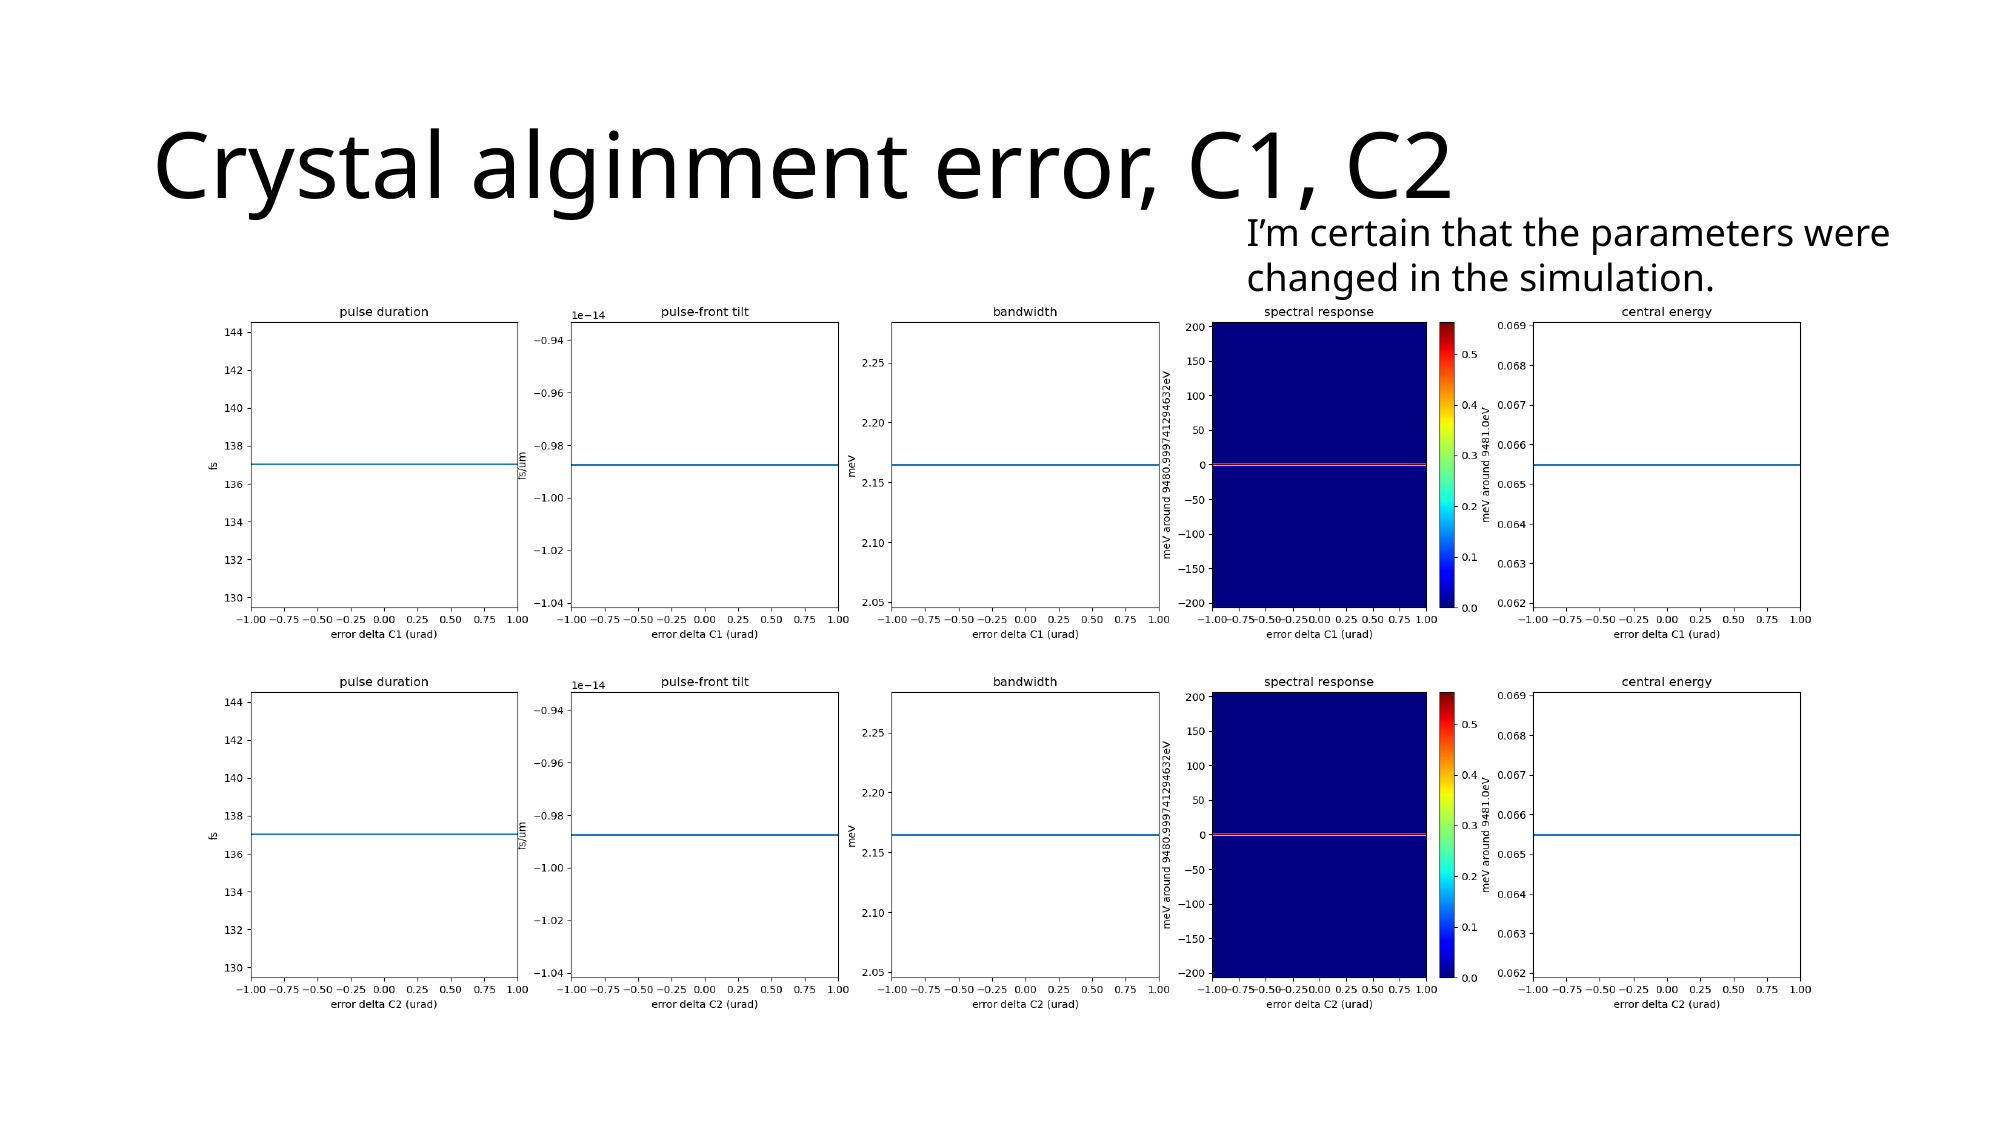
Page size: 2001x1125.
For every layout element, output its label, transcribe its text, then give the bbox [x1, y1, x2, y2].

title Crystal alginment error, C1, C2 [137, 59, 1863, 277]
picture [0, 277, 2000, 1019]
text_box I’m certain that the parameters were changed in the simulation. [1231, 201, 2000, 277]
